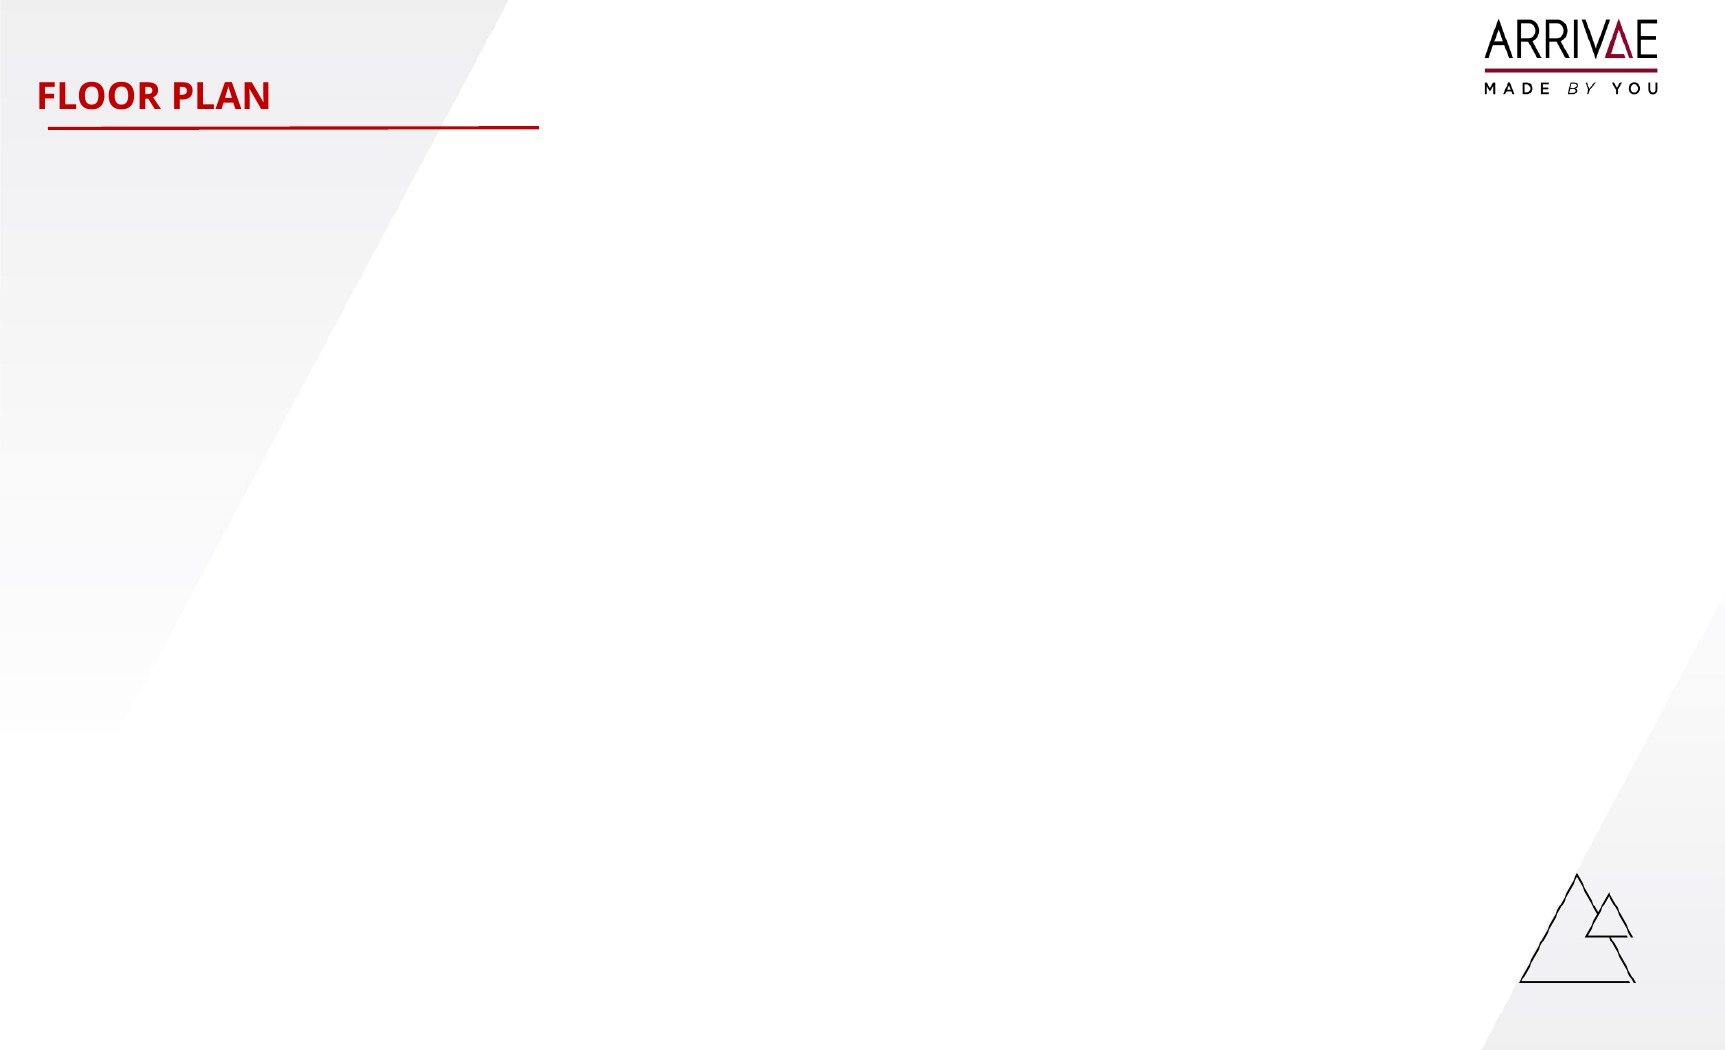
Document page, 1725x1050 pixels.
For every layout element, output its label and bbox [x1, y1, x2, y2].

text_box [0, 0, 1725, 1050]
